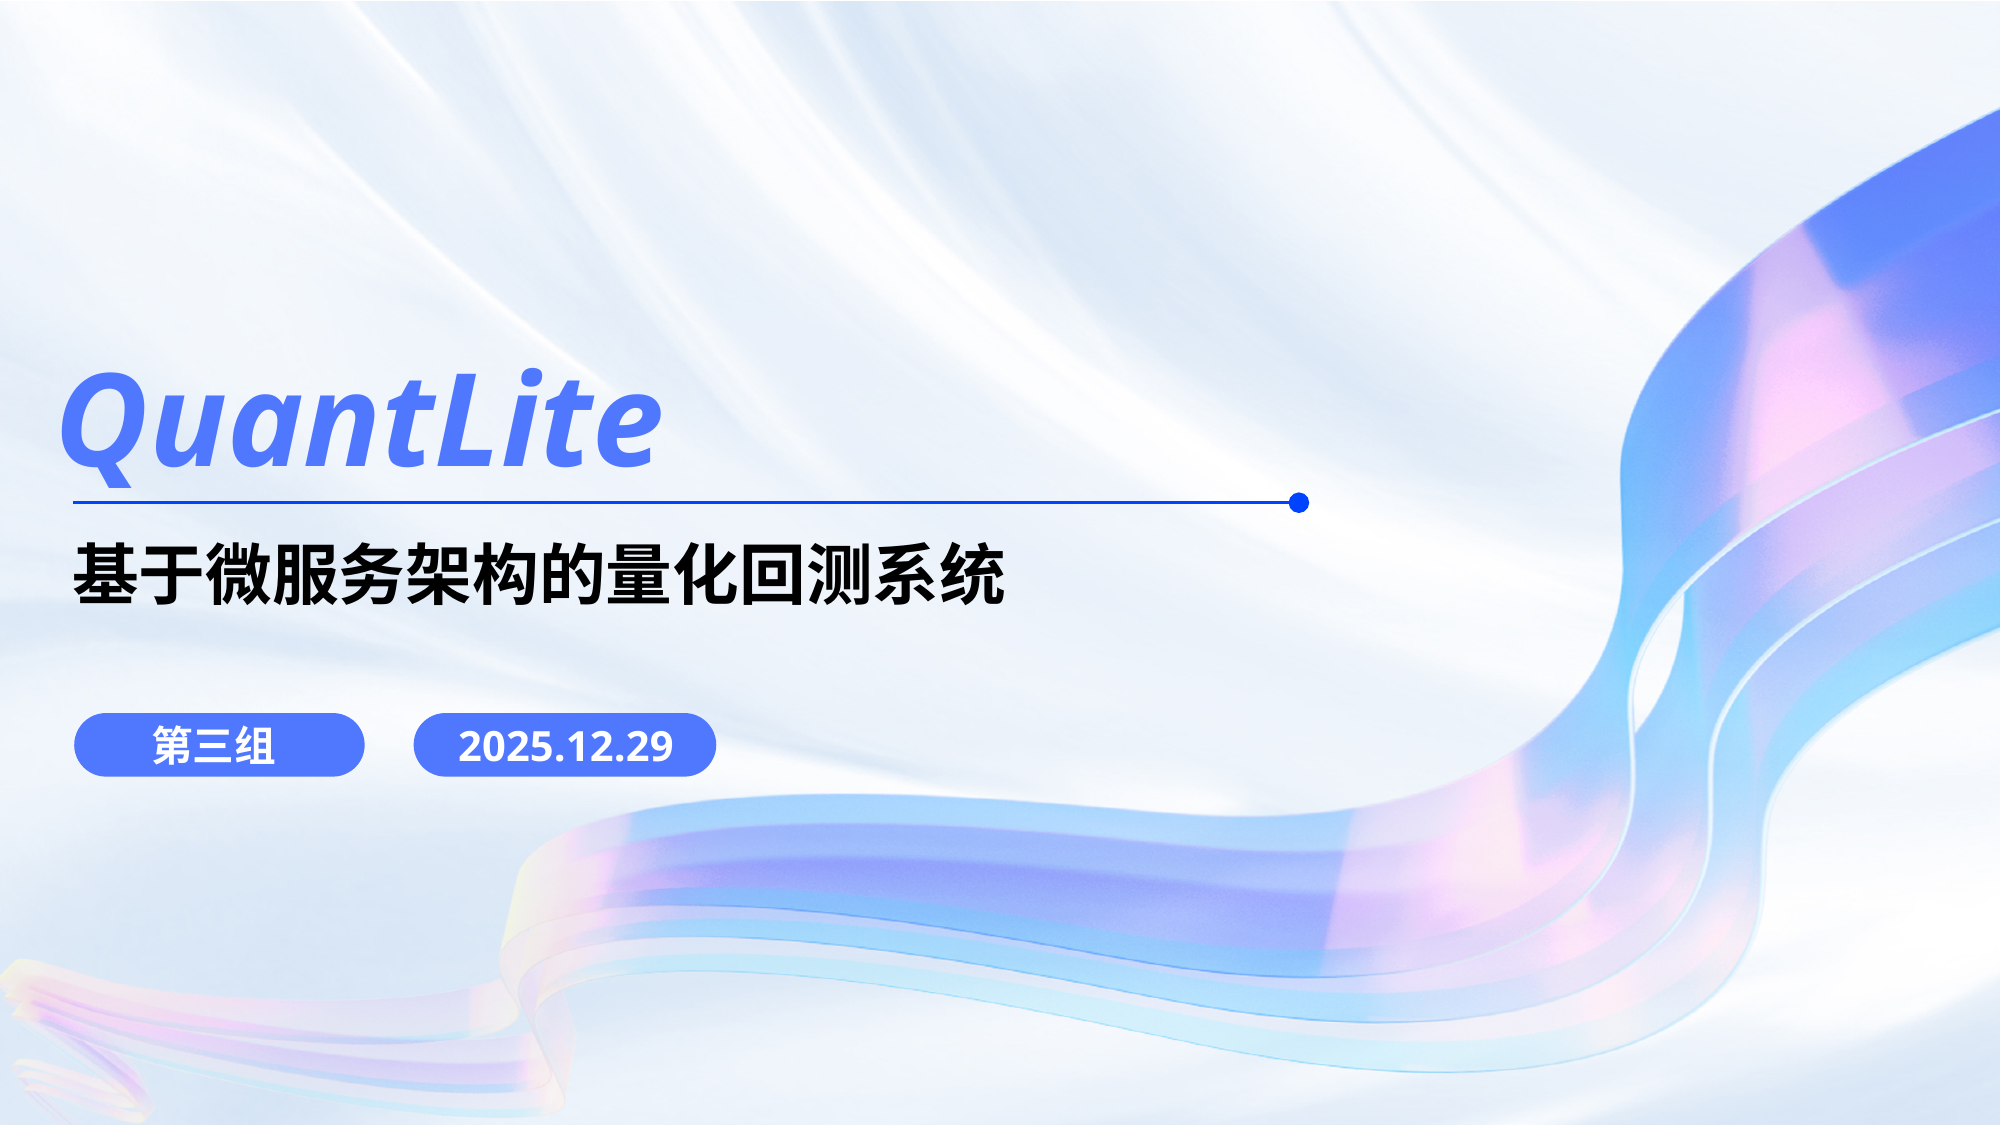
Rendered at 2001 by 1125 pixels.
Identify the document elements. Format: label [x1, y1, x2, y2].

picture [0, 0, 2000, 1125]
text_box [73, 711, 717, 778]
